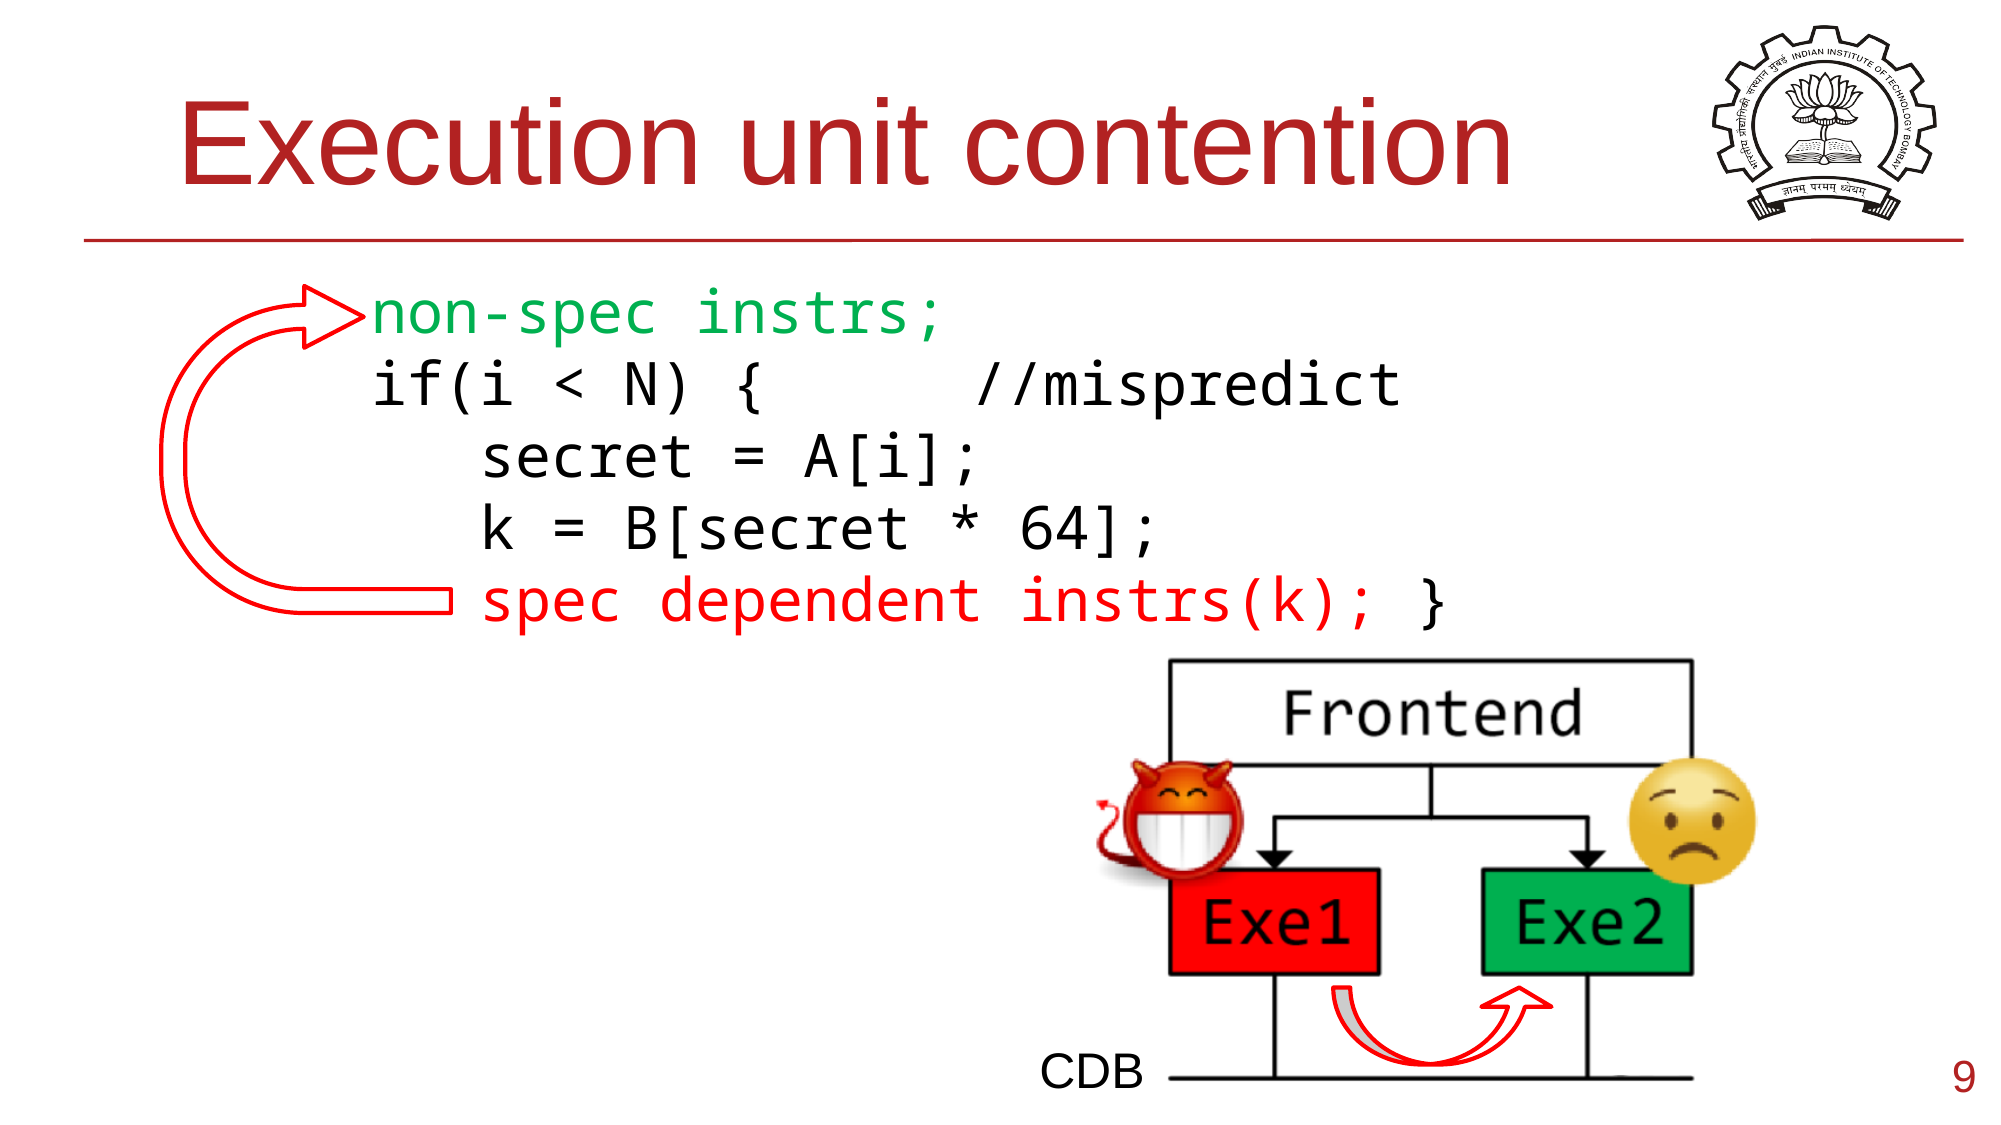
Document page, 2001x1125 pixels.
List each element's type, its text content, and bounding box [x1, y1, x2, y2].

title Execution unit contention [161, 49, 1839, 175]
text_box CDB [1024, 1031, 1171, 1106]
picture [1095, 634, 1767, 1084]
text_box non-spec instrs; if(i < N) { //mispredict secret = A[i]; k = B[secret * 64]; spec dependent instrs(k); } [356, 266, 1588, 641]
slide_number 9 [1850, 1031, 1992, 1118]
text_box [159, 284, 453, 616]
picture [1712, 25, 1937, 221]
